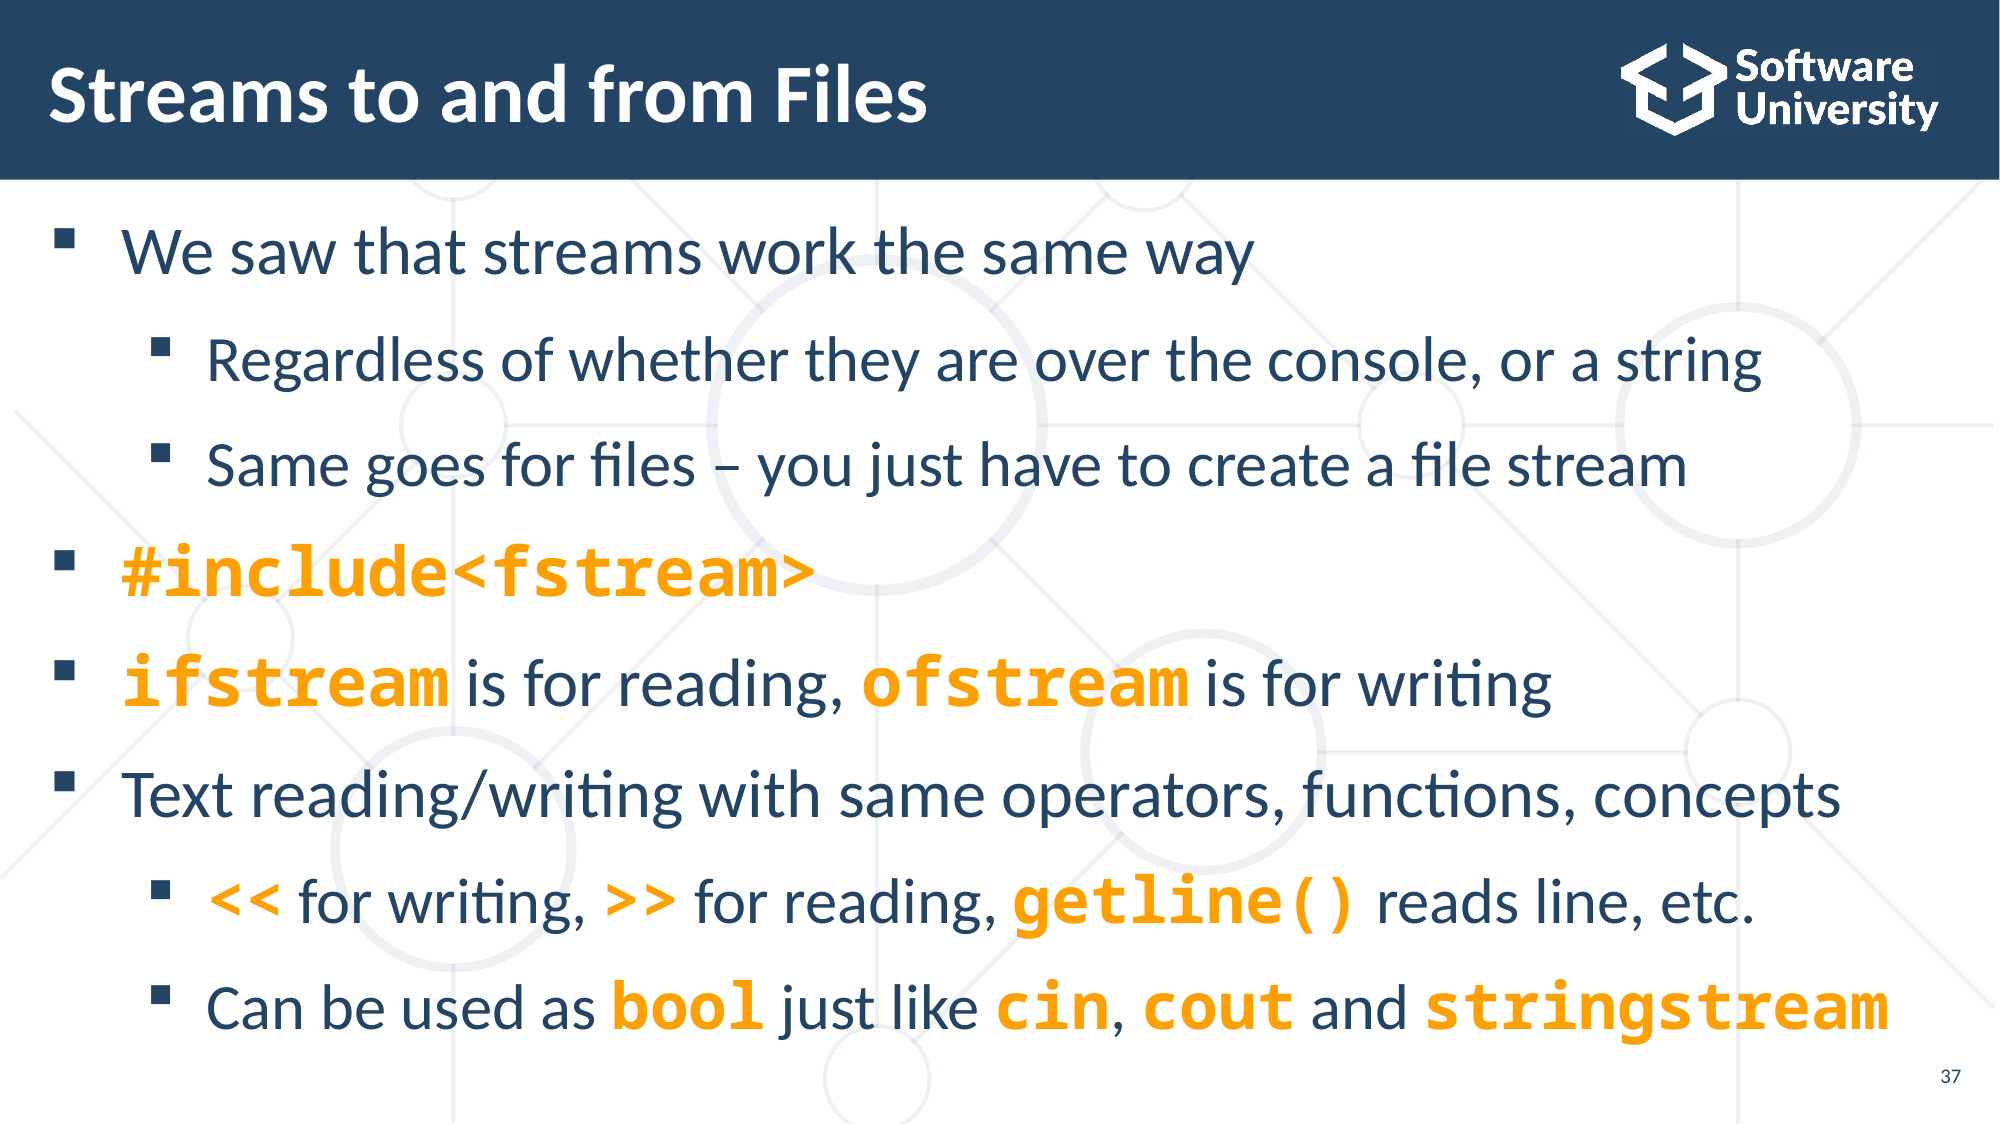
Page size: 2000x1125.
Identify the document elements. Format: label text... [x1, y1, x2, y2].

picture [1621, 43, 1939, 136]
list We saw that streams work the same way Regardless of whether they are over the console, or a string Same goes for files – you just have to create a file stream #include<fstream> ifstream is for reading, ofstream is for writing Text reading/writing with same operators, functions, concepts << for writing, >> for reading, getline() reads line, etc. Can be used as bool just like cin, cout and stringstream [31, 196, 1970, 1050]
slide_number 37 [1896, 1049, 1968, 1101]
title Streams to and from Files [31, 16, 1591, 162]
